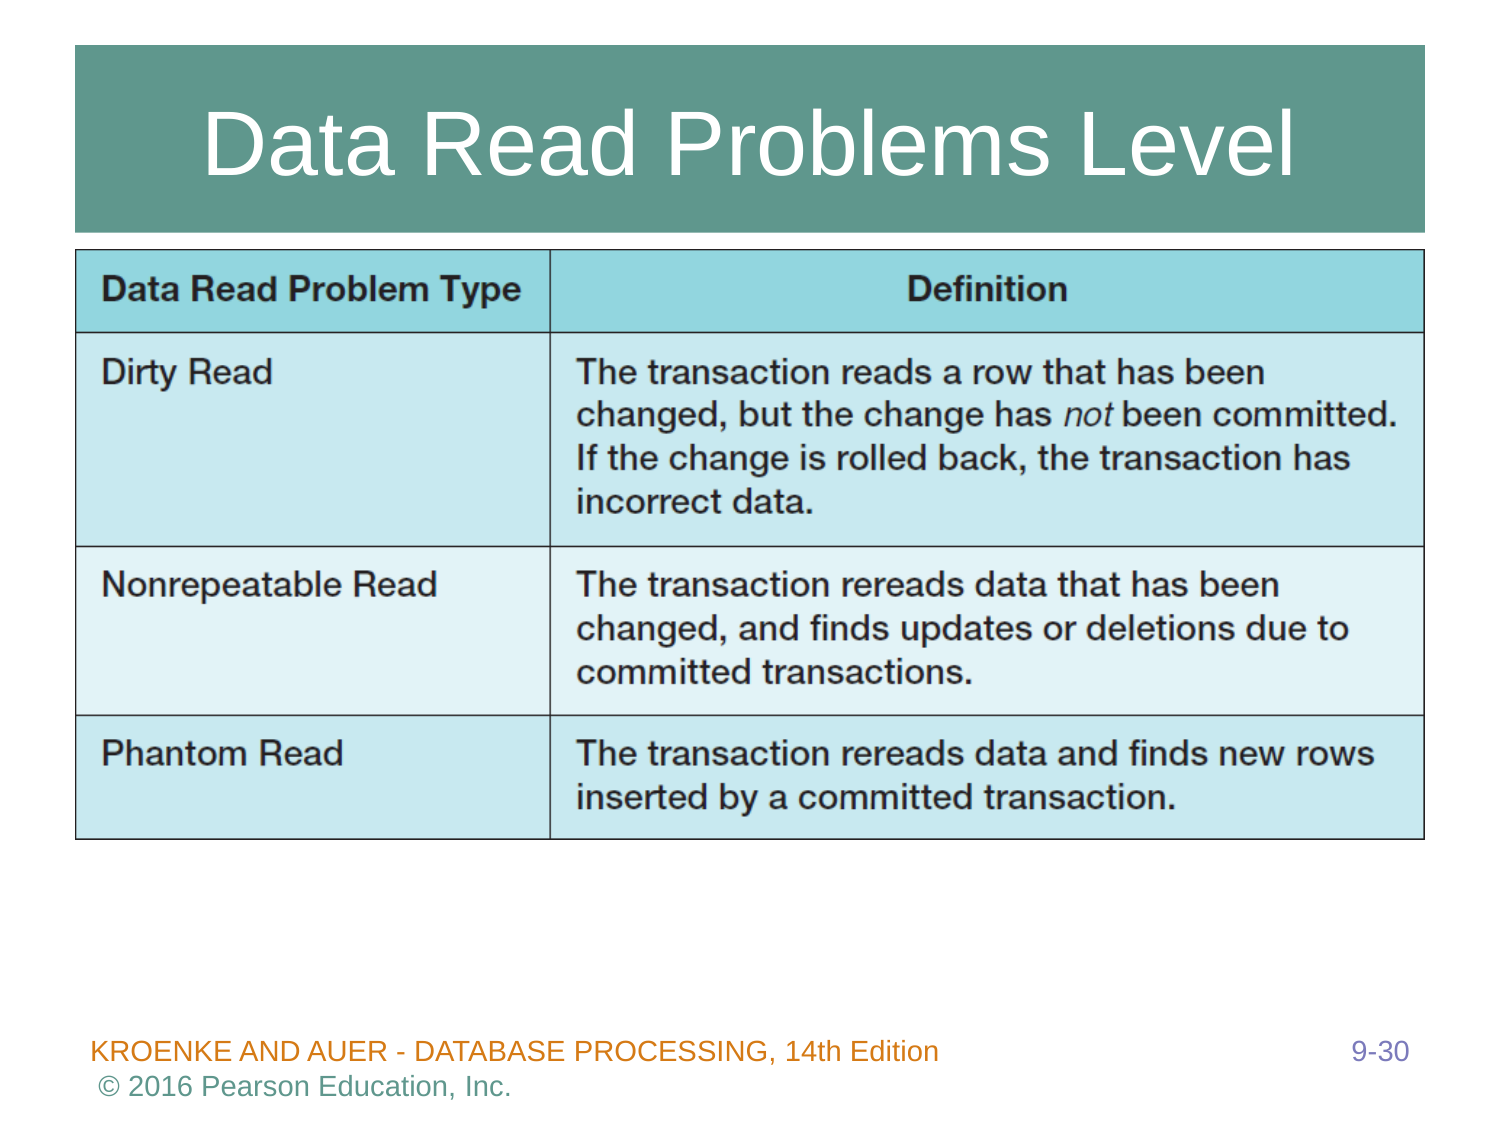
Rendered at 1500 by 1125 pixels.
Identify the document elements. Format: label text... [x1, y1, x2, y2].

slide_number 9-30 [1074, 1024, 1426, 1103]
picture [74, 249, 1426, 840]
title Data Read Problems Level [74, 44, 1426, 233]
footer KROENKE AND AUER - DATABASE PROCESSING, 14th Edition © 2016 Pearson Education, Inc. [74, 1024, 963, 1104]
